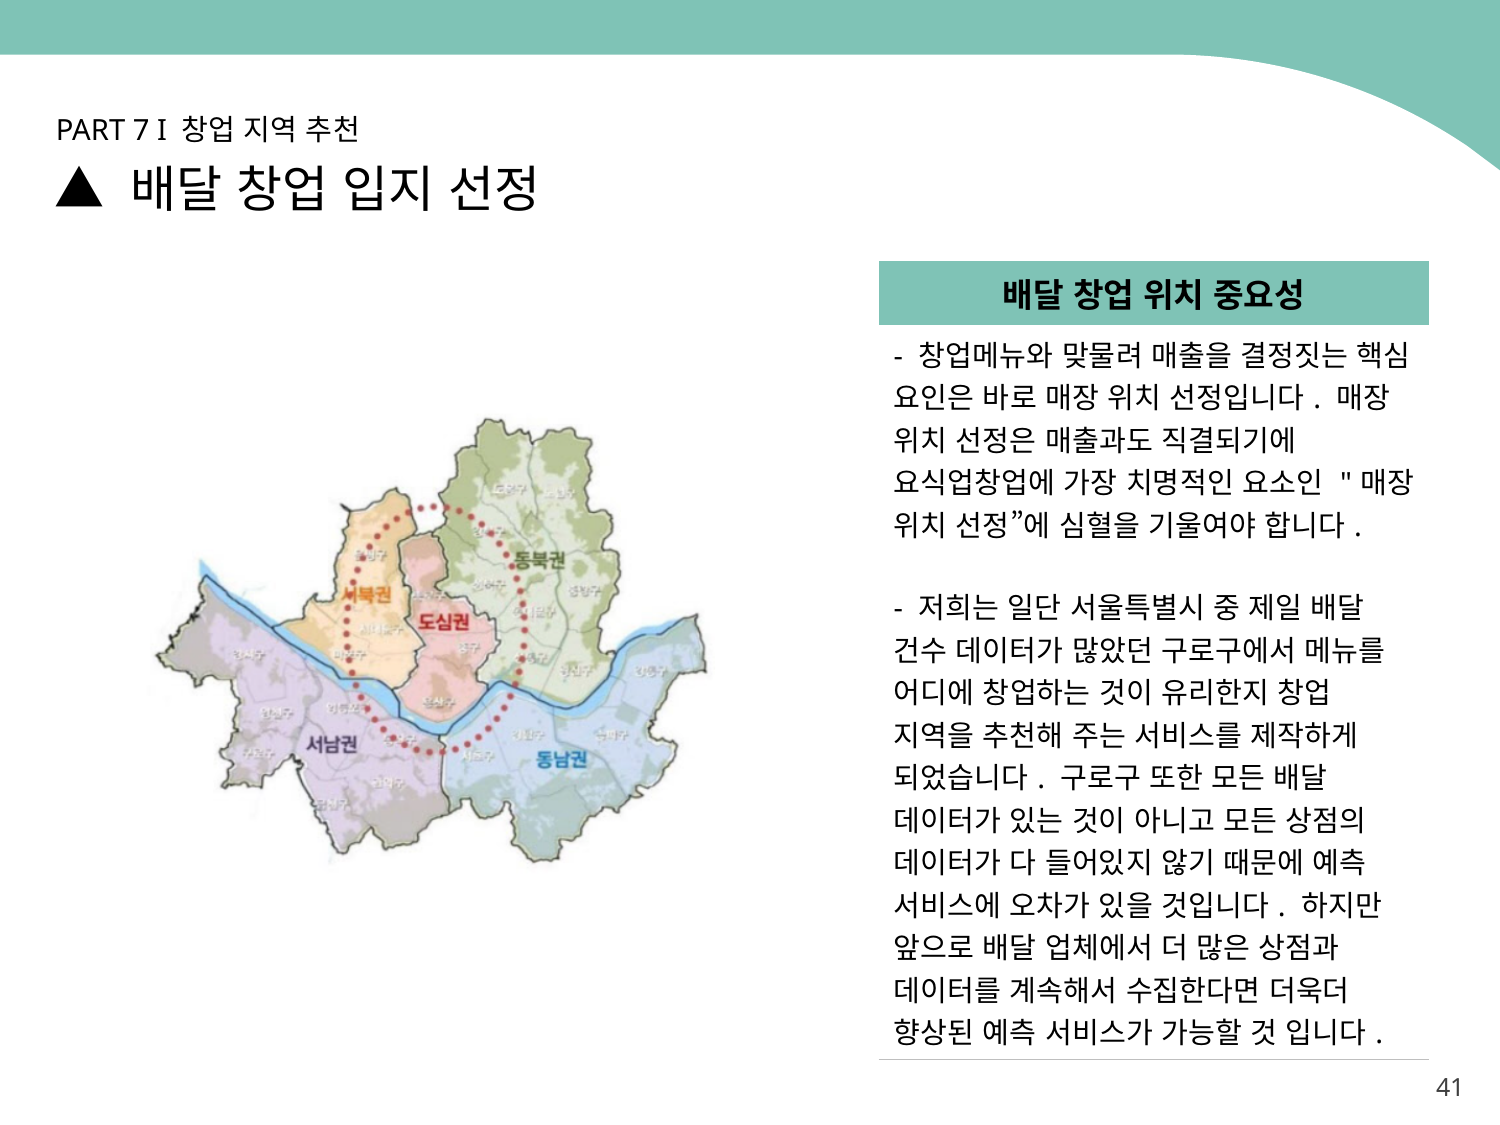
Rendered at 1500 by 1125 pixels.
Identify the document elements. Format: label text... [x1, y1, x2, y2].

table_cell - 창업메뉴와 맞물려 매출을 결정짓는 핵심 요인은 바로 매장 위치 선정입니다. 매장 위치 선정은 매출과도 직결되기에 요식업창업에 가장 치명적인 요소인 "매장 위치 선정”에 심혈을 기울여야 합니다. - 저희는 일단 서울특별시 중 제일 배달 건수 데이터가 많았던 구로구에서 메뉴를 어디에 창업하는 것이 유리한지 창업 지역을 추천해 주는 서비스를 제작하게 되었습니다. 구로구 또한 모든 배달 데이터가 있는 것이 아니고 모든 상점의 데이터가 다 들어있지 않기 때문에 예측 서비스에 오차가 있을 것입니다. 하지만 앞으로 배달 업체에서 더 많은 상점과 데이터를 계속해서 수집한다면 더욱더 향상된 예측 서비스가 가능할 것 입니다. [879, 325, 1429, 1059]
text_box ▲ 배달 창업 입지 선정 [54, 157, 1406, 234]
picture [70, 373, 763, 912]
slide_number 41 [1141, 1064, 1480, 1103]
text_box PART 7 I 창업 지역 추천 [55, 110, 591, 146]
table_header 배달 창업 위치 중요성 [879, 261, 1429, 325]
